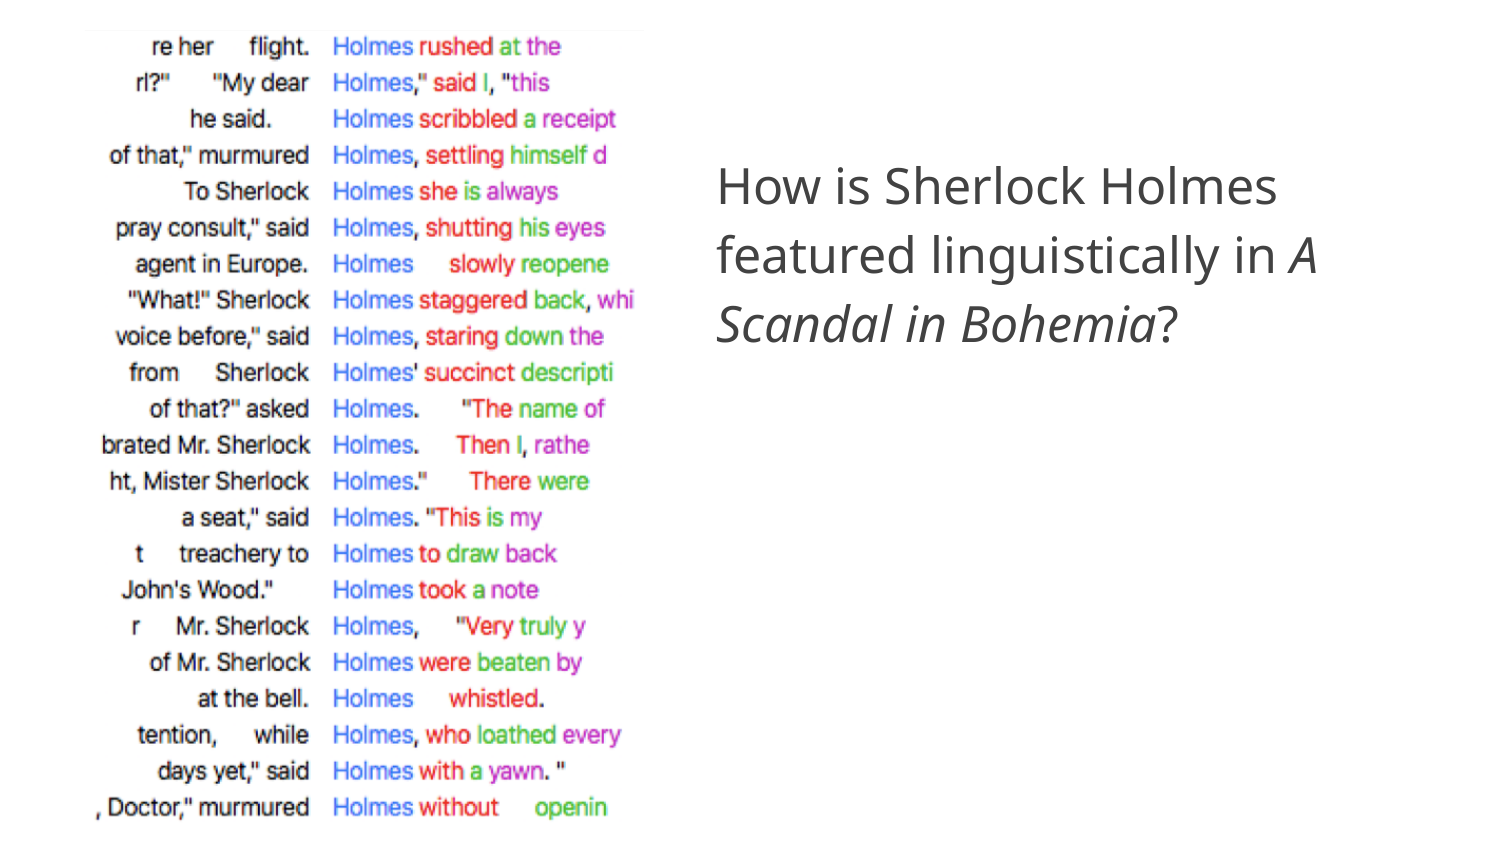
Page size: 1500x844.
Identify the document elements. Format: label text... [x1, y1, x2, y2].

picture [84, 29, 645, 824]
list How is Sherlock Holmes featured linguistically in A Scandal in Bohemia? [701, 131, 1483, 744]
